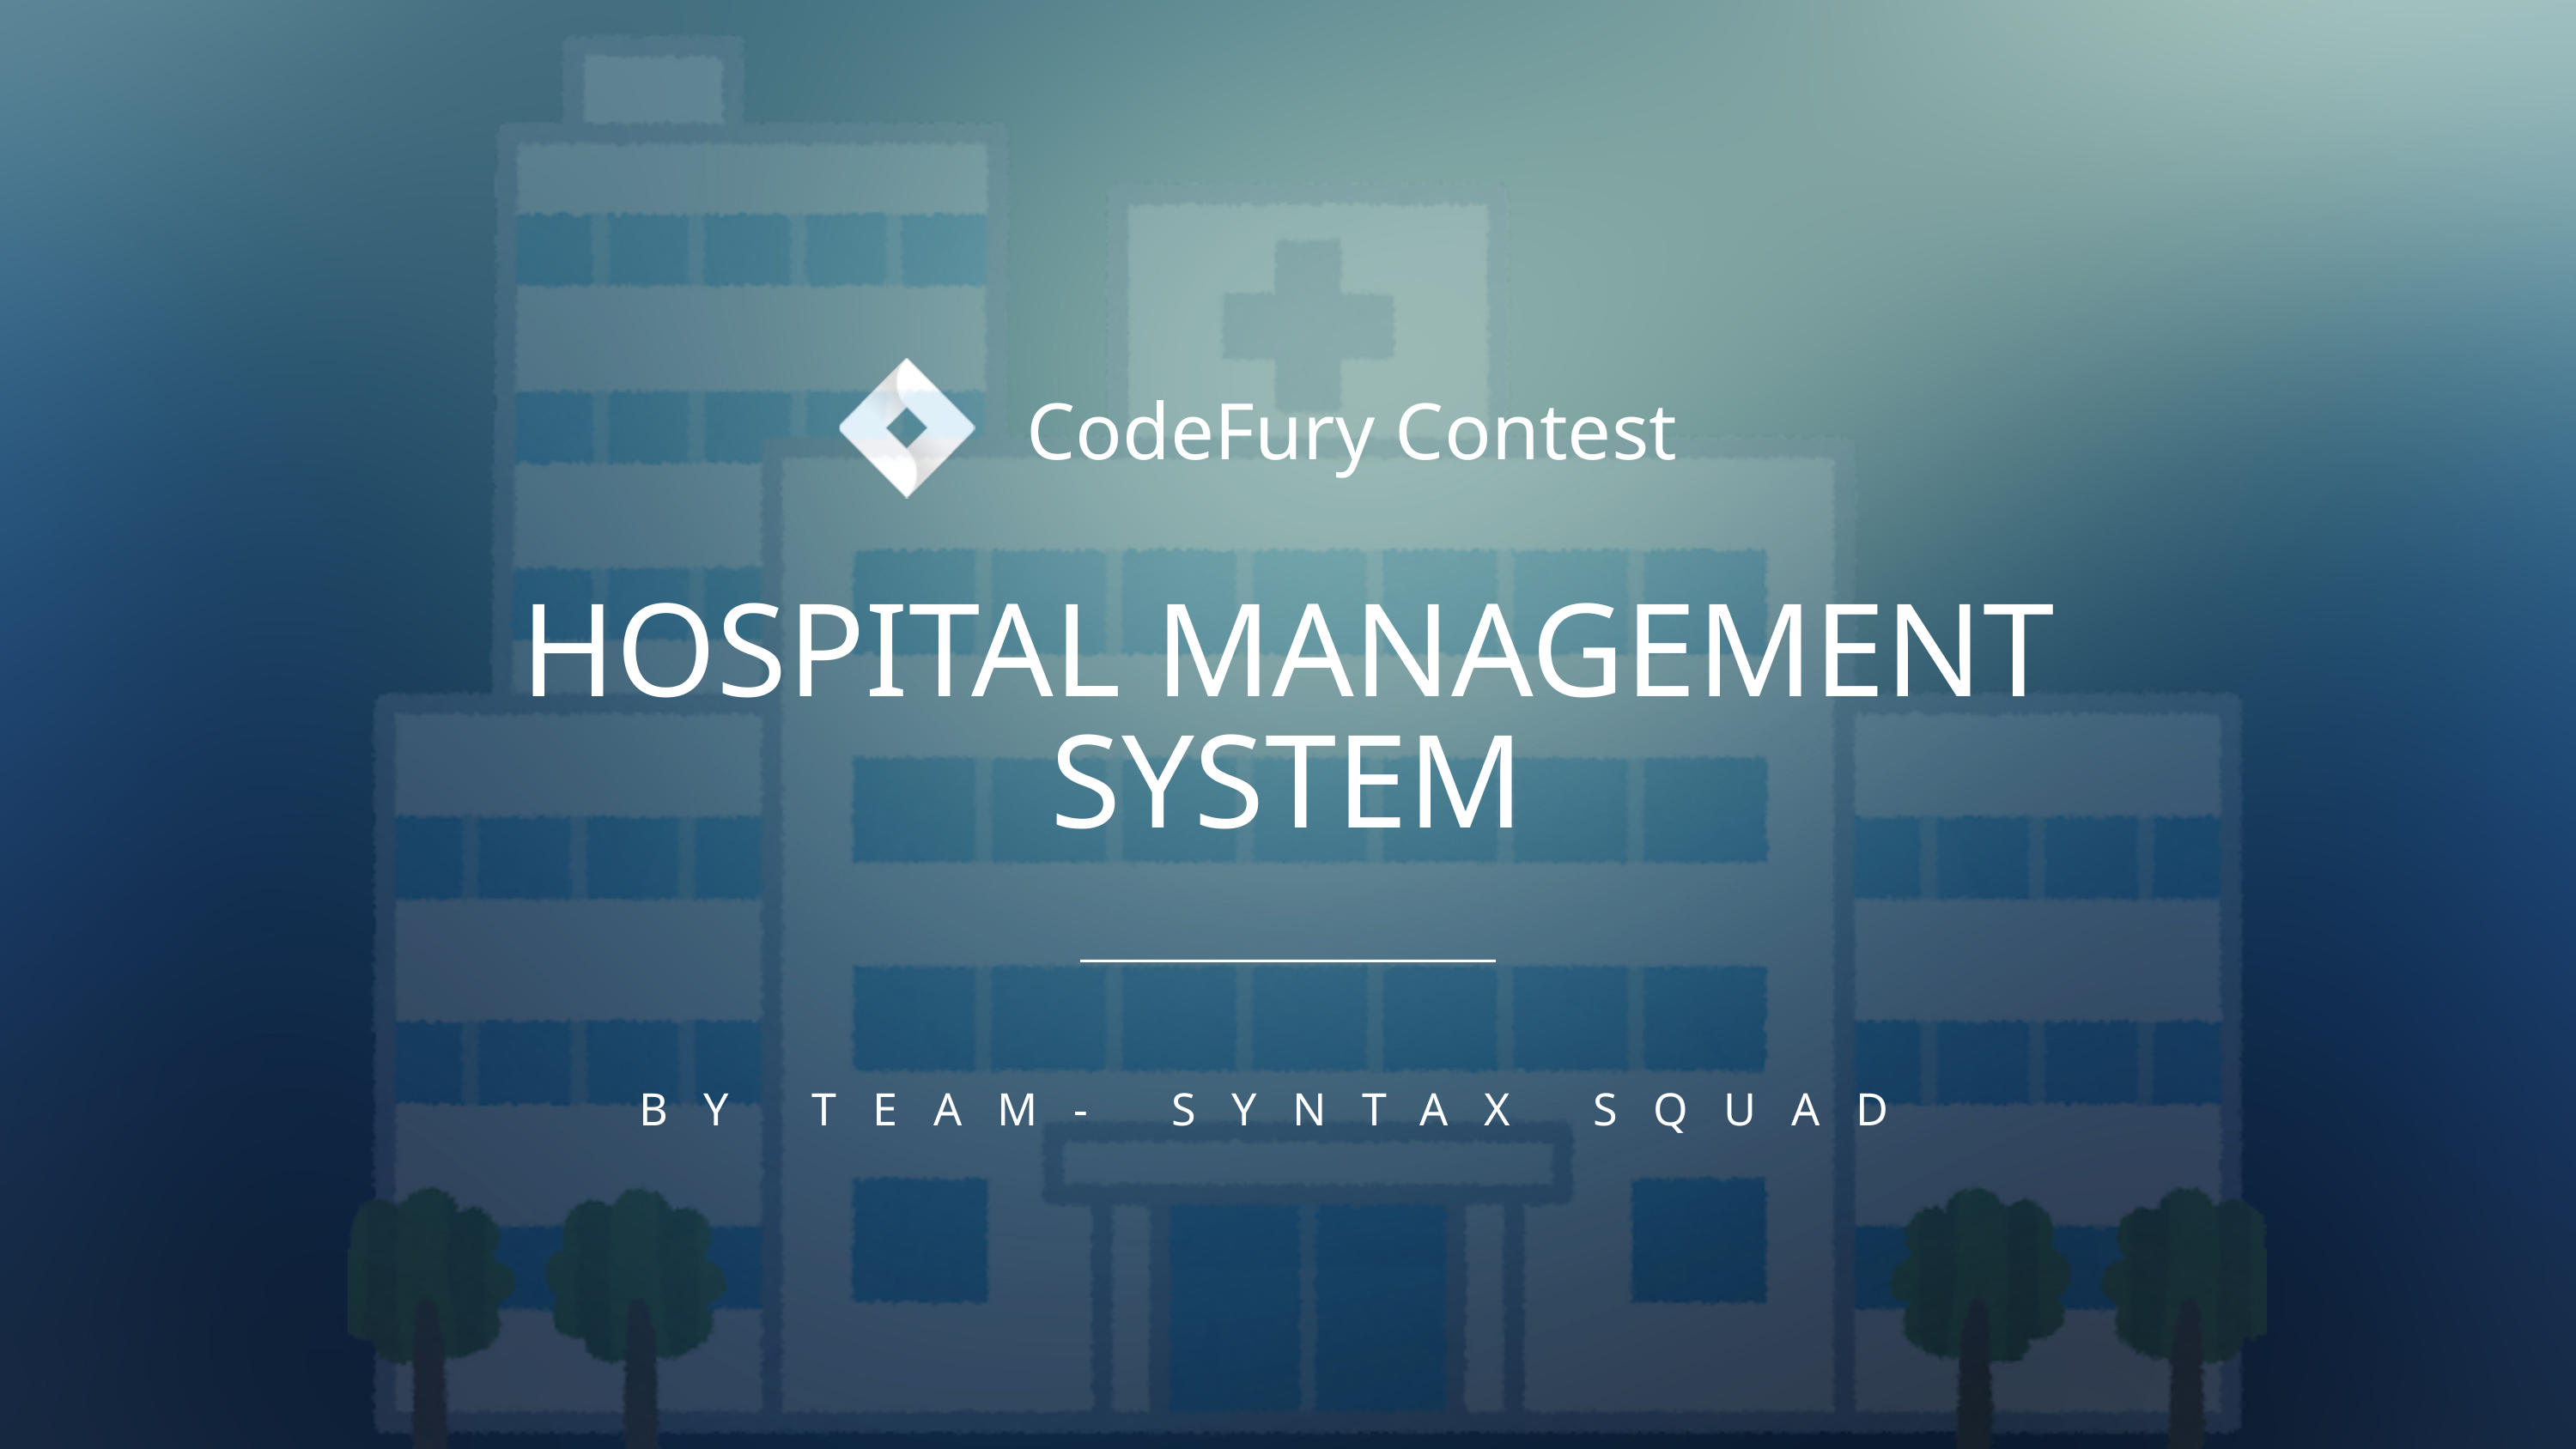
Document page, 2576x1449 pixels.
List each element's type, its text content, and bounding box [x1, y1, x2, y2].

text_box BY TEAM- SYNTAX SQUAD [625, 1071, 1951, 1135]
text_box HOSPITAL MANAGEMENT SYSTEM [279, 591, 2297, 854]
text_box [0, 0, 2576, 1449]
text_box [347, 854, 2268, 1449]
text_box [347, 31, 2268, 591]
text_box CodeFury Contest [1026, 366, 1741, 476]
